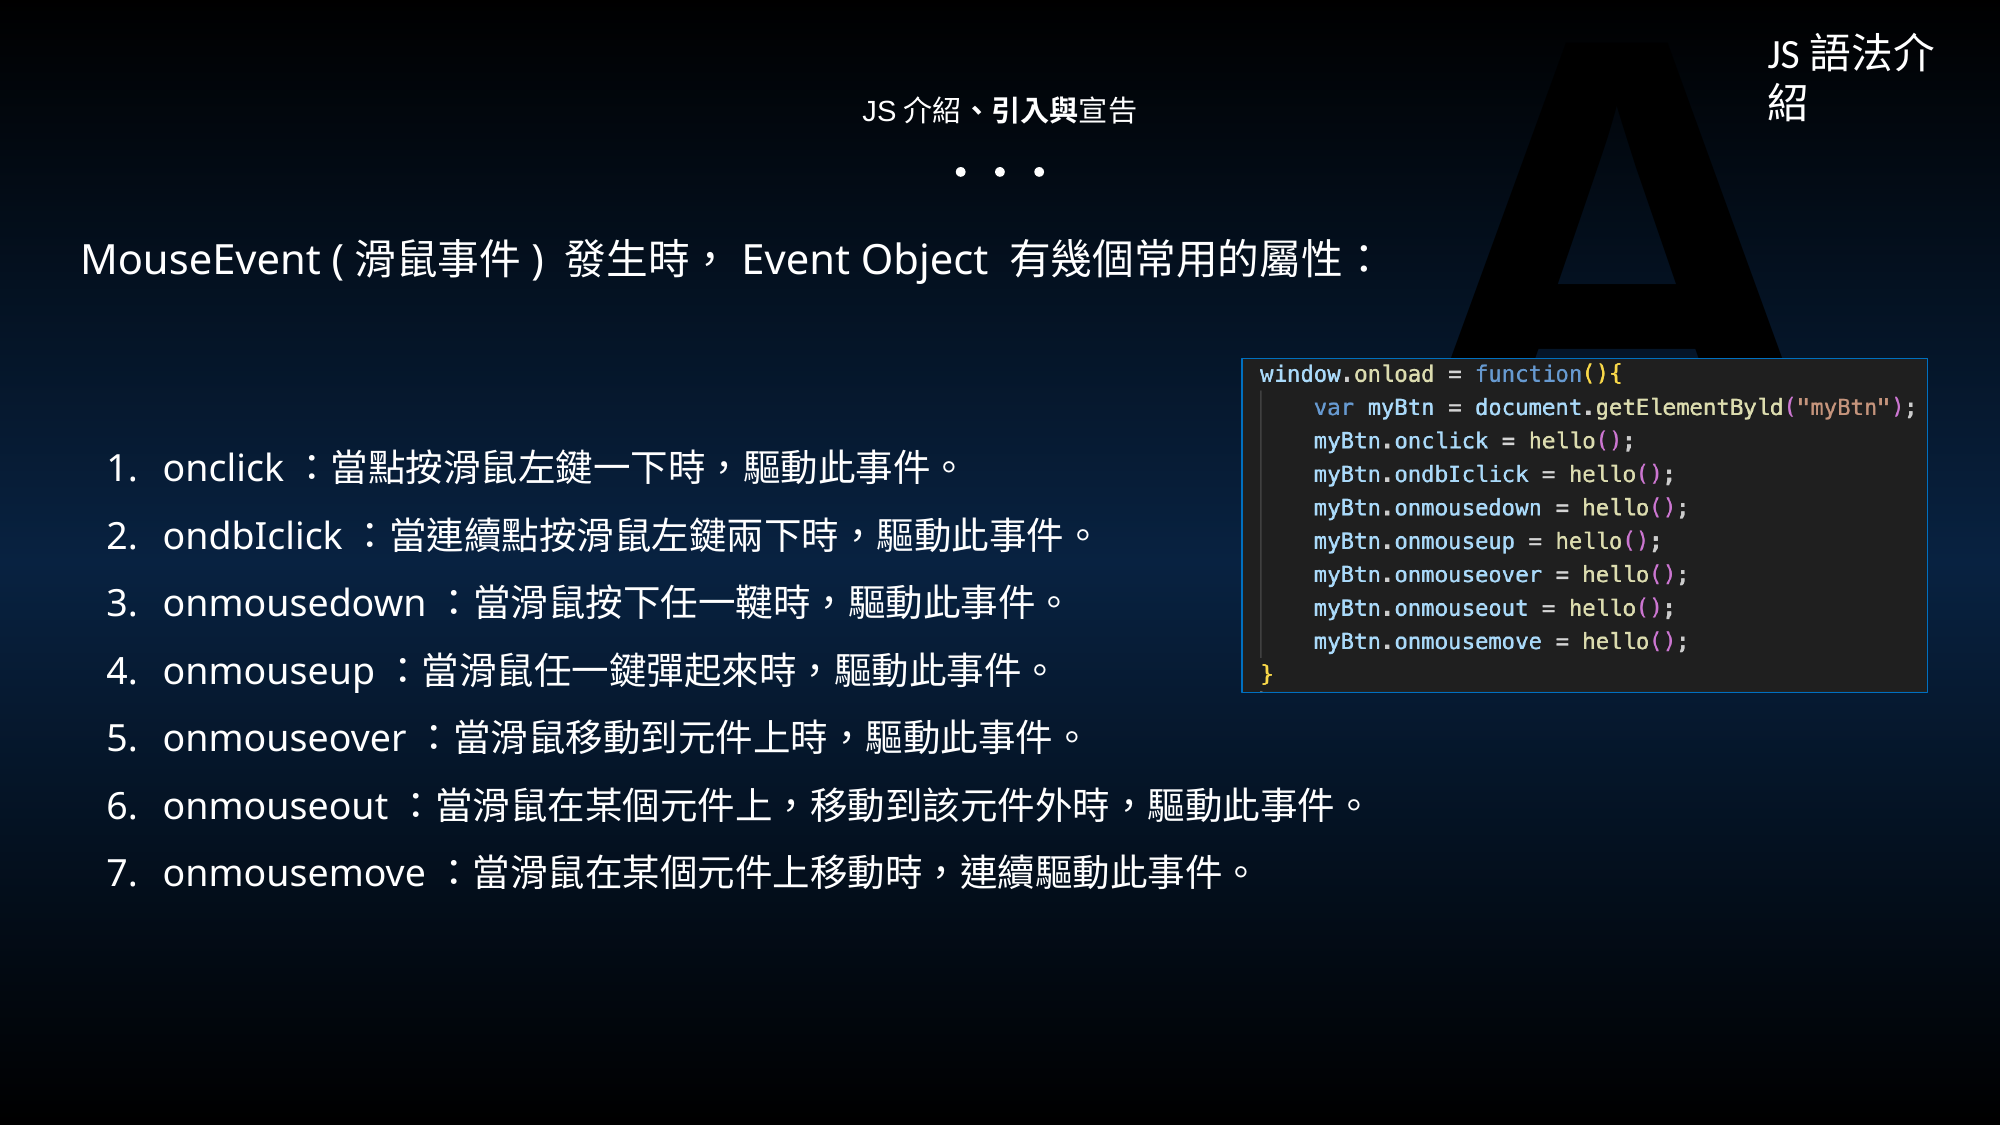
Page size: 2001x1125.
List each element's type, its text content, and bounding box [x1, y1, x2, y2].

text_box MouseEvent (滑鼠事件) 發生時，Event Object 有幾個常用的屬性： [54, 225, 1561, 291]
picture [1242, 358, 1928, 692]
text_box [317, 700, 1744, 1125]
text_box onclick：當點按滑鼠左鍵一下時，驅動此事件。 ondbIclick：當連續點按滑鼠左鍵兩下時，驅動此事件。 onmousedown：當滑鼠按下任一鞬時，驅動此事件。 onmouseup：當滑鼠任一鍵彈起來時，驅動此事件。 onmouseover：當滑鼠移動到元件上時，驅動此事件。 onmouseout：當滑鼠在某個元件上，移動到該元件外時，驅動此事件。 onmousemove：當滑鼠在某個元件上移動時，連續驅動此事件。 [72, 406, 1404, 910]
text_box A [1510, 0, 1710, 297]
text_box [955, 166, 1045, 178]
text_box JS語法介紹 [1752, 19, 1984, 134]
text_box [249, 0, 1729, 406]
